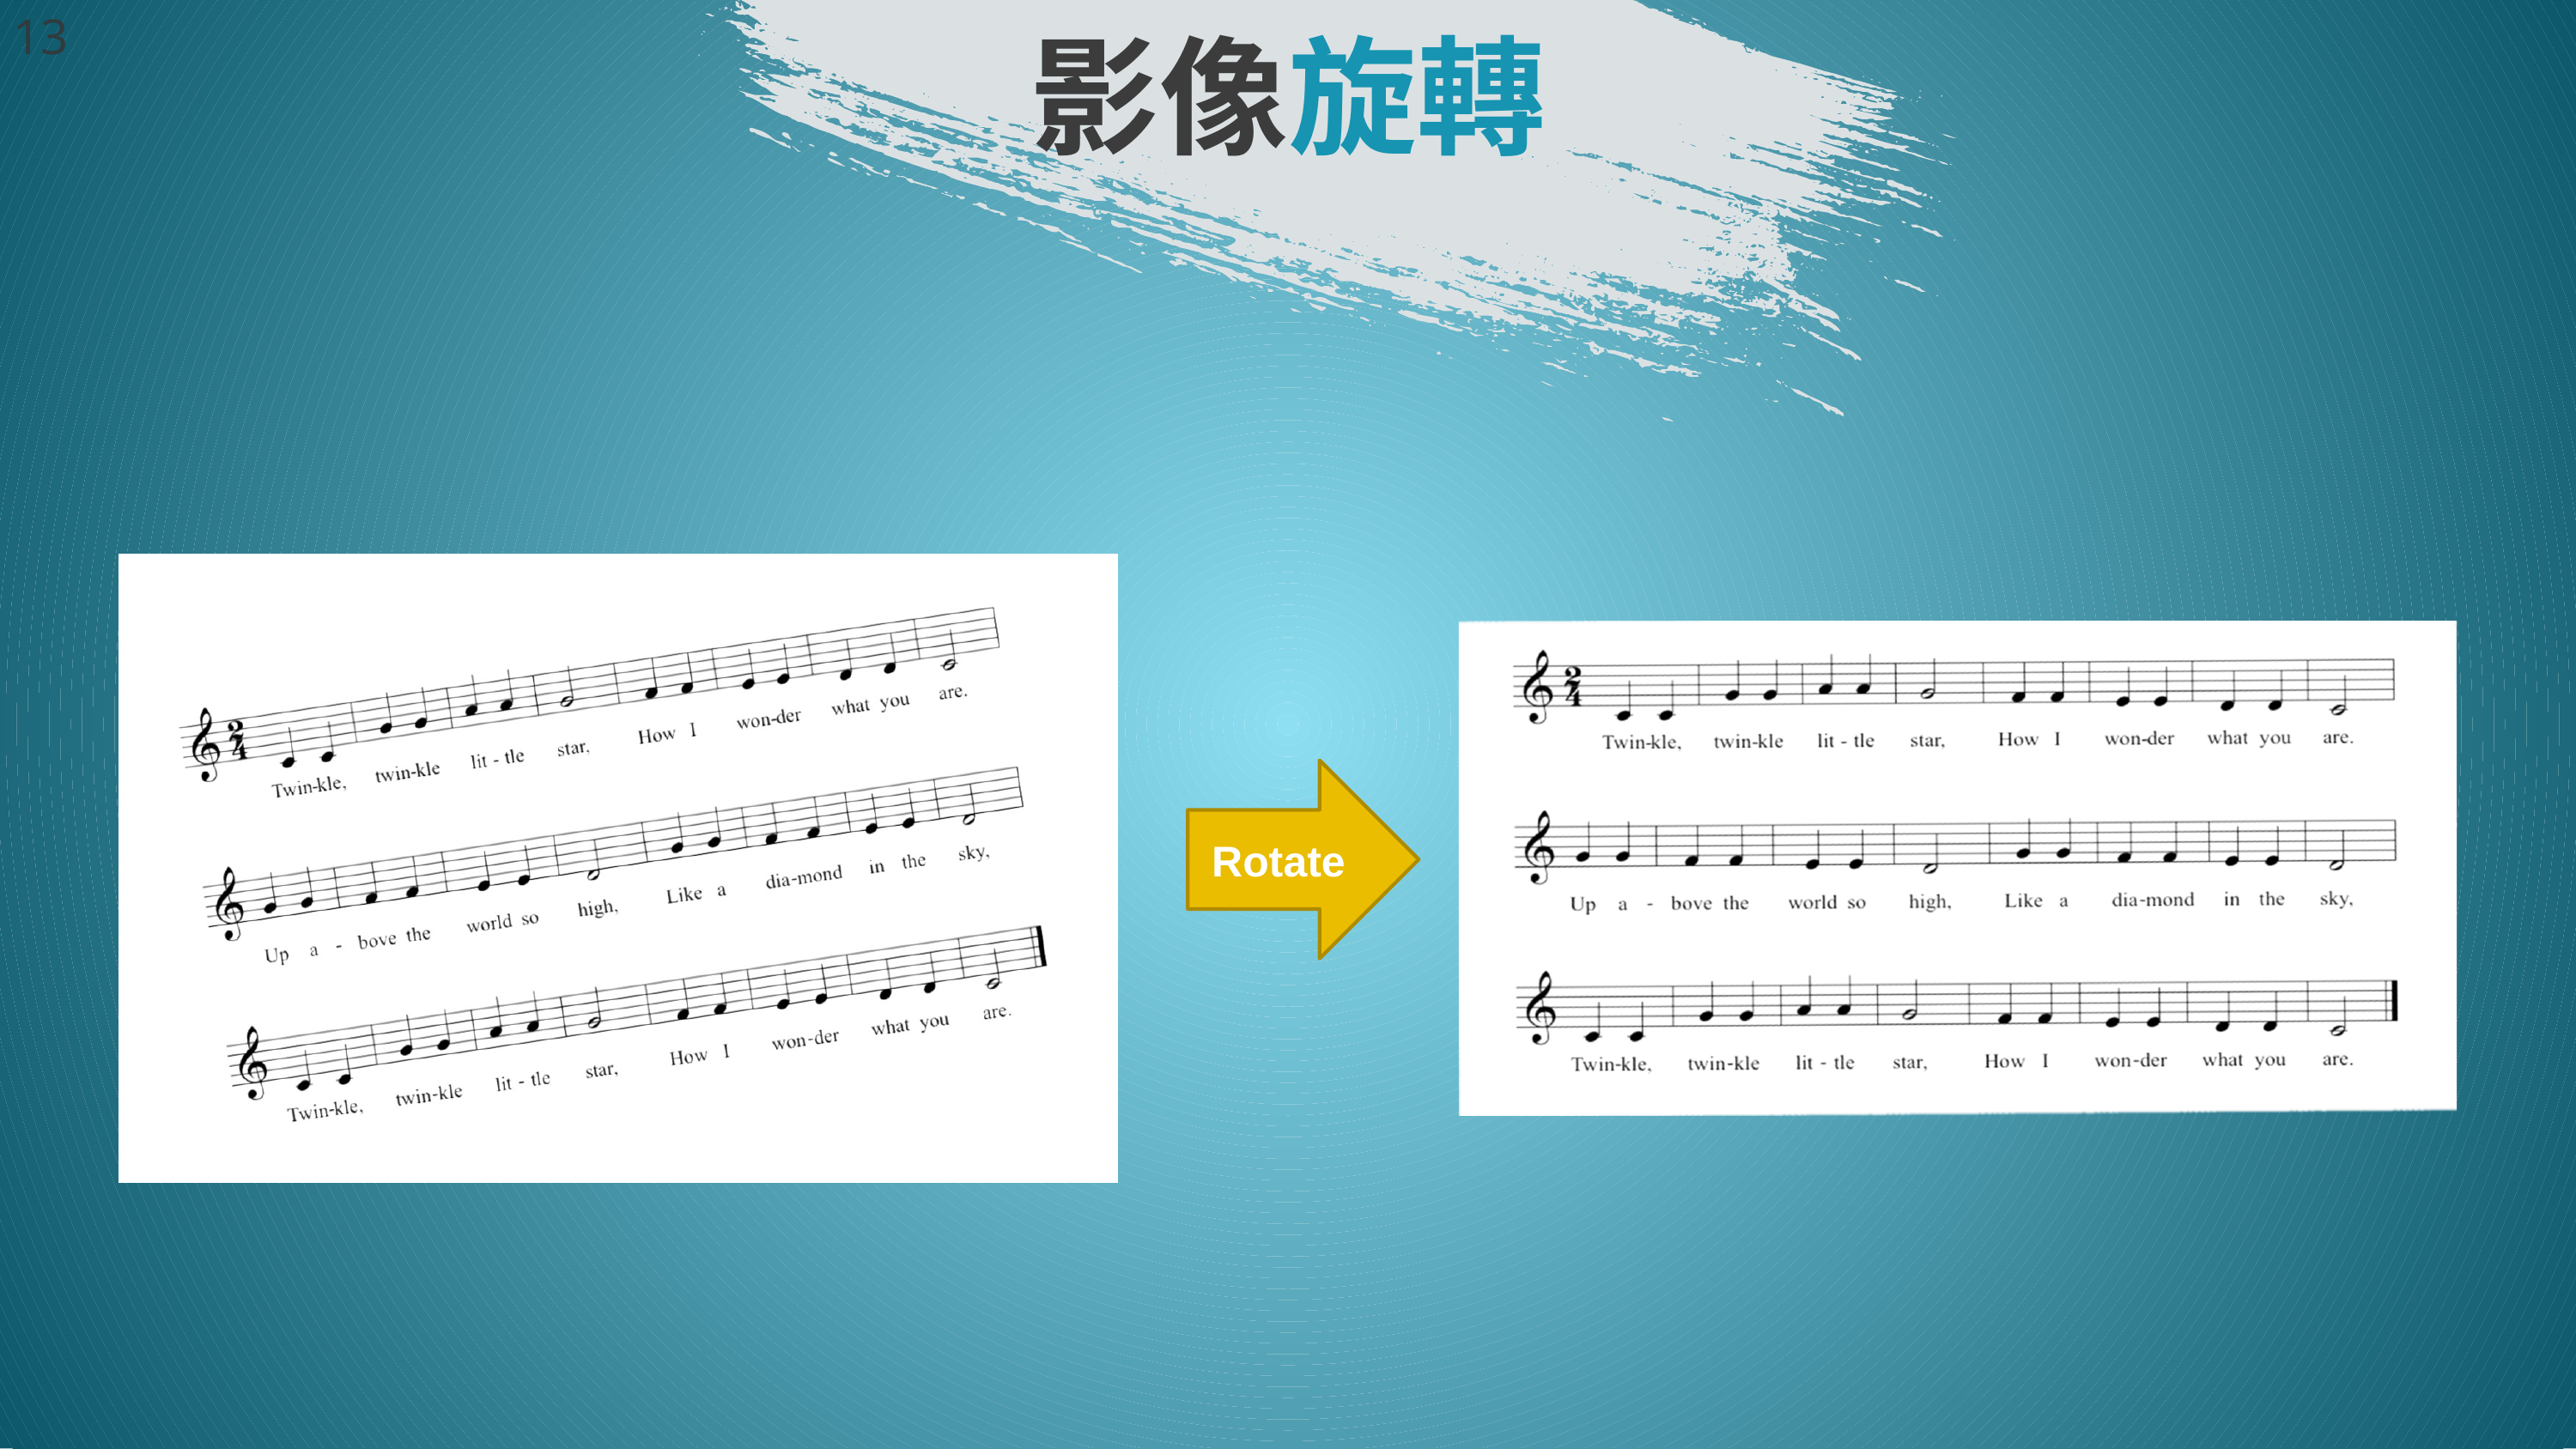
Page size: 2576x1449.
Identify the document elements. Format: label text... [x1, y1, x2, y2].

text_box Rotate [1186, 758, 1421, 961]
picture [118, 554, 1118, 1183]
picture [1458, 620, 2458, 1116]
text_box 影像旋轉 [339, 0, 2237, 177]
slide_number 13 [0, 0, 423, 423]
